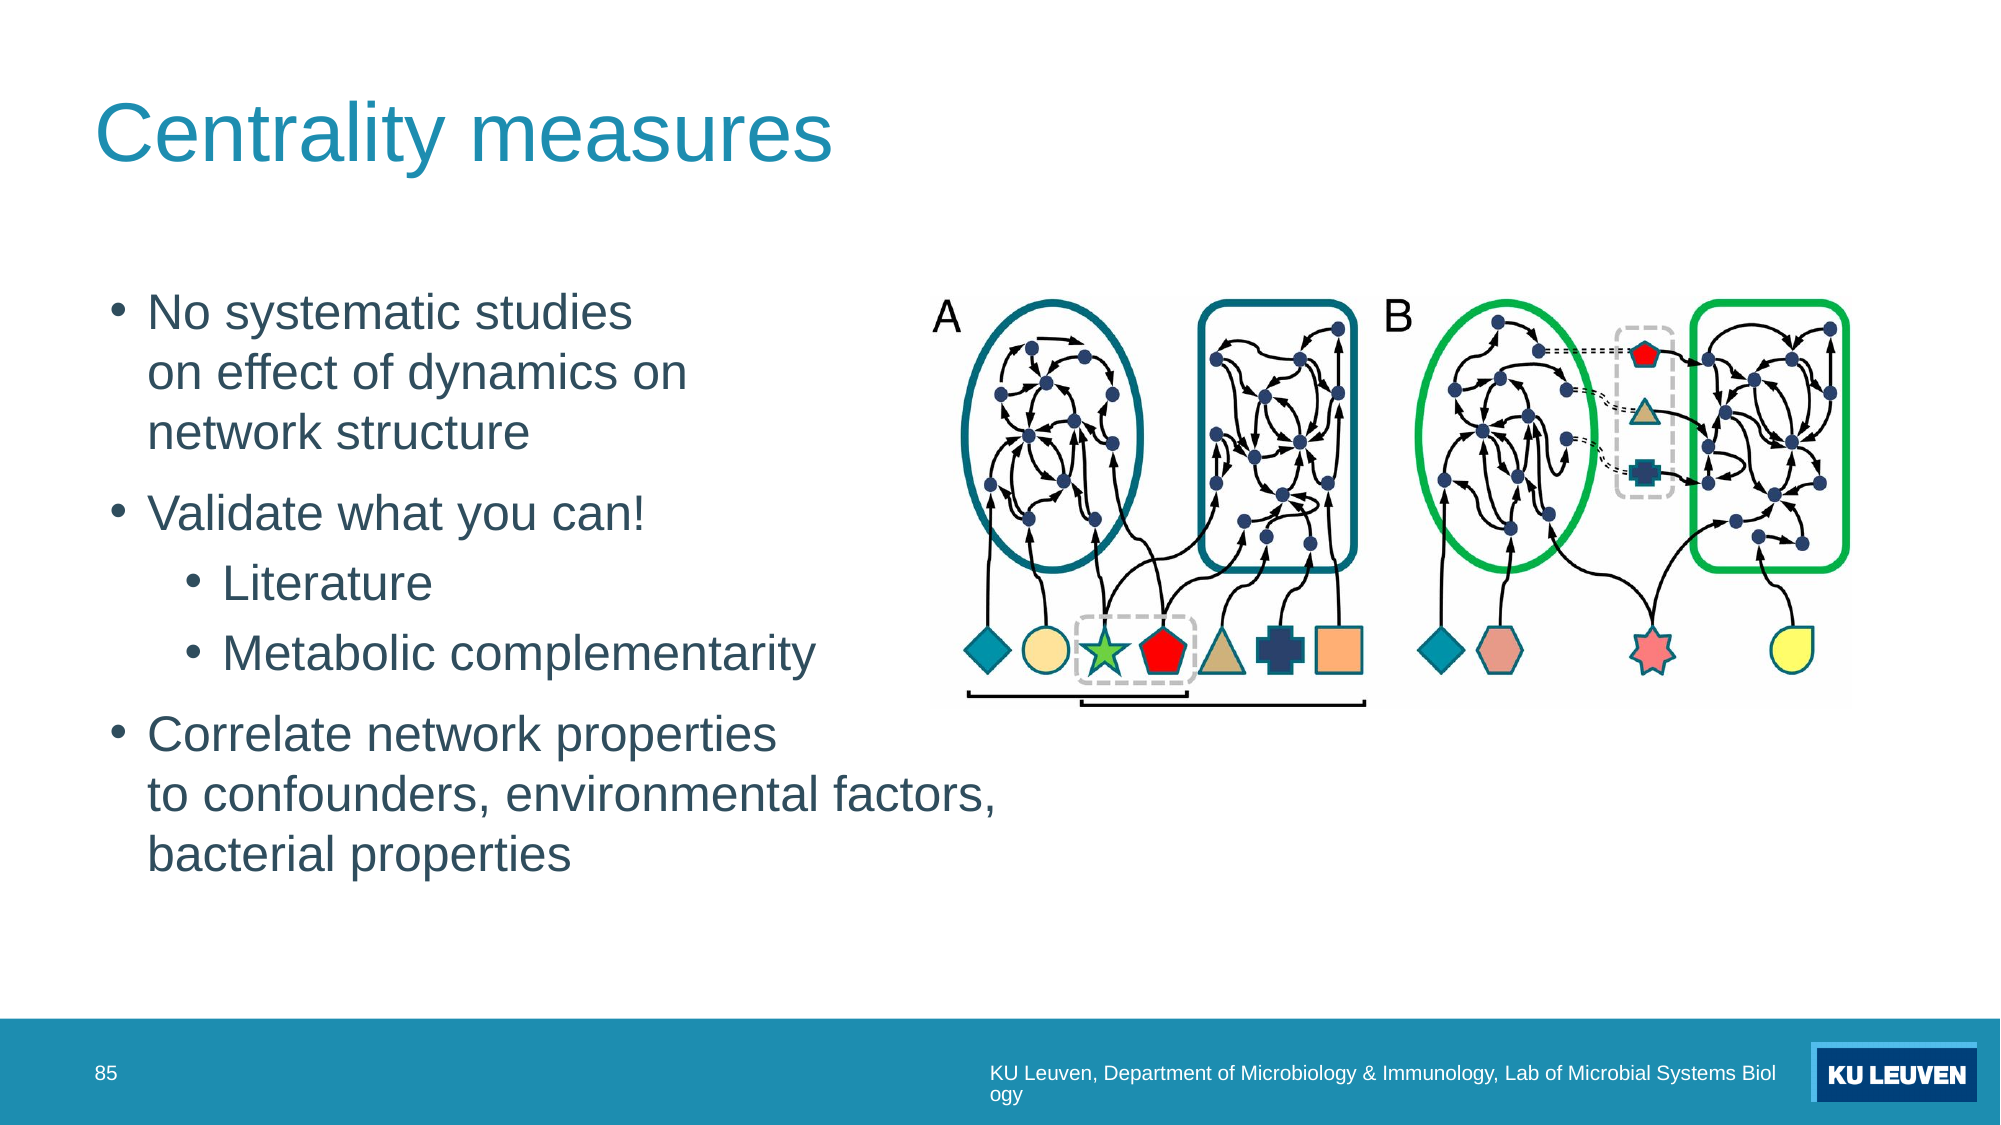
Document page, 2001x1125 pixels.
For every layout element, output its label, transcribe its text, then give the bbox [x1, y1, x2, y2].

footer KU Leuven, Department of Microbiology & Immunology, Lab of Microbial Systems Biology [989, 1018, 1809, 1125]
slide_number 85 [94, 1018, 201, 1125]
list No systematic studies on effect of dynamics on network structure Validate what you can! Literature Metabolic complementarity Correlate network properties to confounders, environmental factors, bacterial properties [94, 271, 1091, 1004]
picture [930, 296, 1852, 709]
title Centrality measures [94, 33, 1906, 223]
picture [1811, 1042, 1977, 1102]
